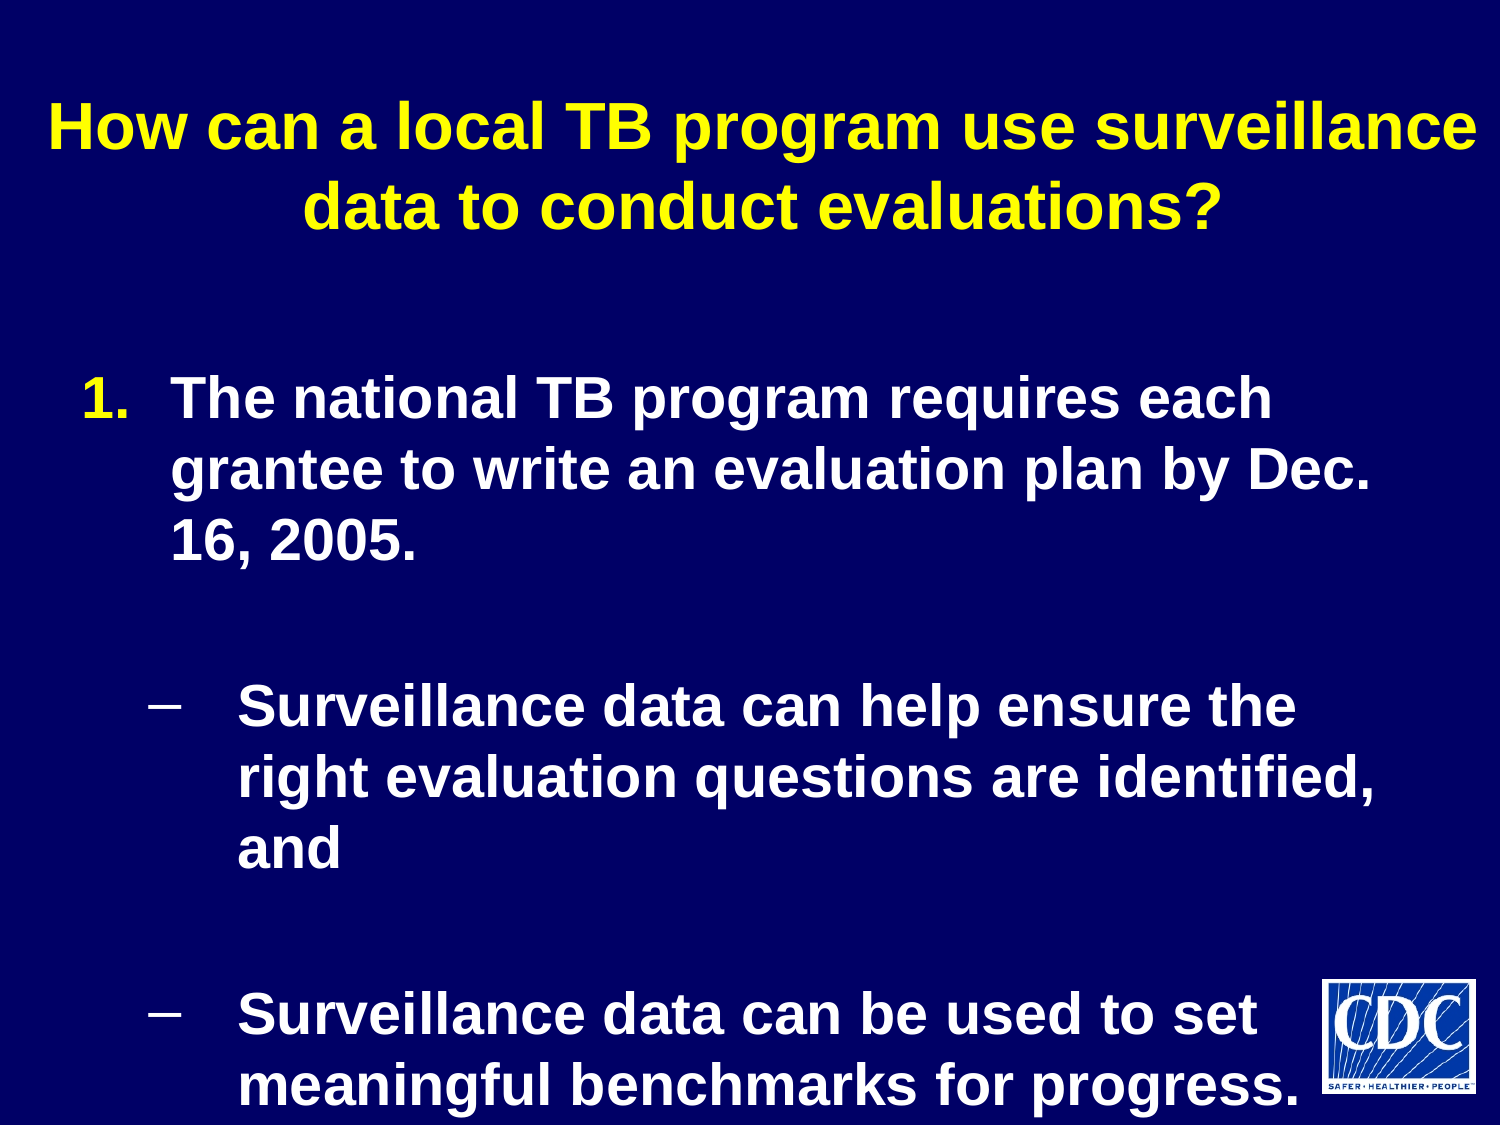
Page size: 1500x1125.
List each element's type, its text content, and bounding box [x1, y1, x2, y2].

list The national TB program requires each grantee to write an evaluation plan by Dec. 16, 2005. Surveillance data can help ensure the right evaluation questions are identified, and Surveillance data can be used to set meaningful benchmarks for progress. [66, 351, 1456, 1085]
title How can a local TB program use surveillance data to conduct evaluations? [27, 84, 1500, 241]
picture [1322, 979, 1476, 1094]
